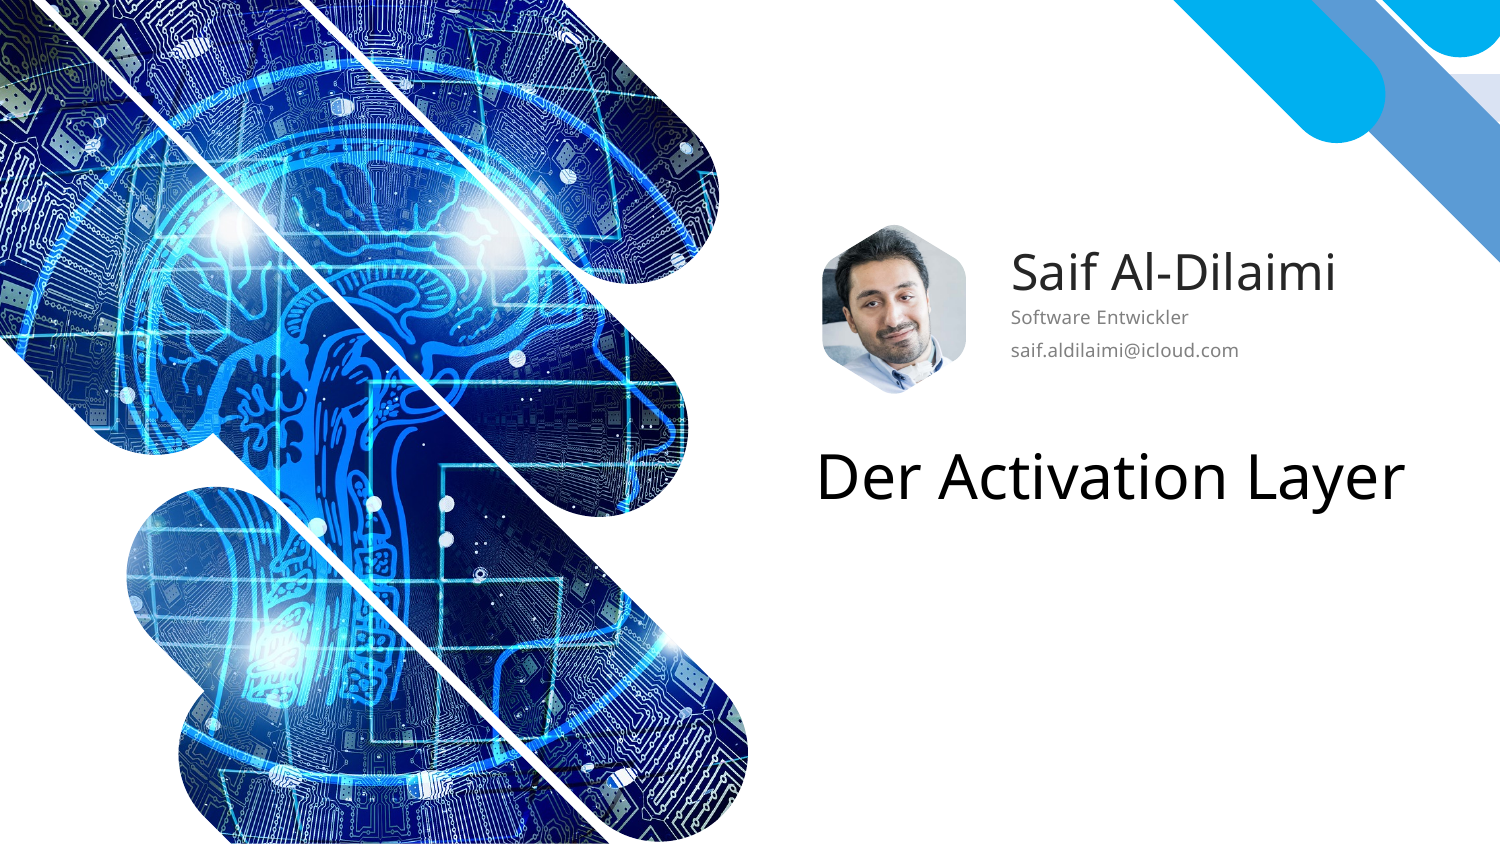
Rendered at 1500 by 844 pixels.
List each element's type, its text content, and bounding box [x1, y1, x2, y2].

text_box Der Activation Layer [815, 421, 1454, 519]
picture [0, 0, 748, 844]
text_box [1380, 0, 1500, 59]
text_box [1314, 0, 1500, 263]
text_box Saif Al-Dilaimi [997, 246, 1443, 303]
picture [822, 224, 966, 394]
text_box [1171, 0, 1387, 145]
text_box Software Entwickler [1010, 293, 1219, 325]
text_box saif.aldilaimi@icloud.com [1010, 325, 1322, 369]
